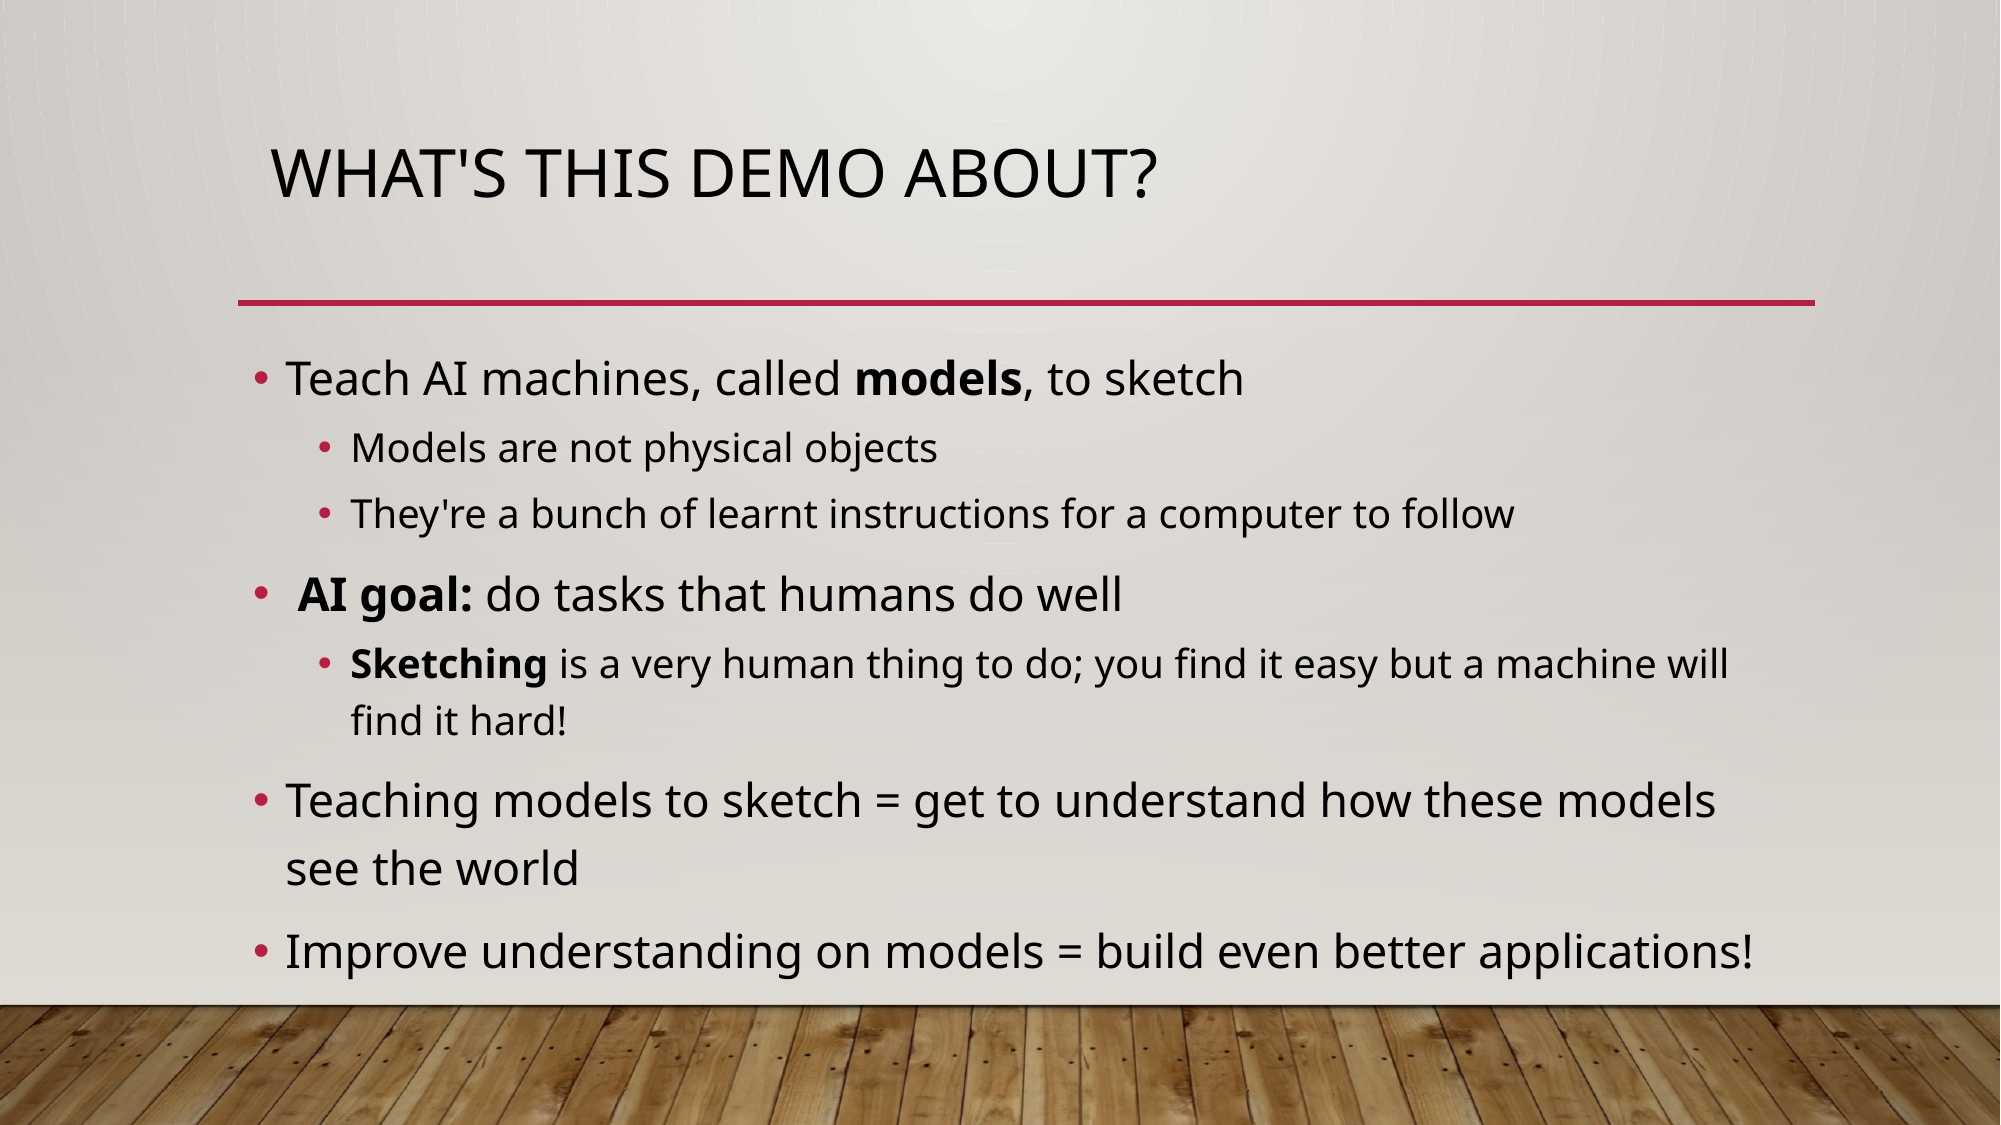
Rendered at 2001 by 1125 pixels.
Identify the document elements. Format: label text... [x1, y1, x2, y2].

picture [0, 1005, 2000, 1125]
title What's this demo about? [238, 131, 1814, 305]
list Teach AI machines, called models, to sketch Models are not physical objects They're a bunch of learnt instructions for a computer to follow AI goal: do tasks that humans do well Sketching is a very human thing to do; you find it easy but a machine will find it hard! Teaching models to sketch = get to understand how these models see the world Improve understanding on models = build even better applications! [238, 330, 1814, 993]
